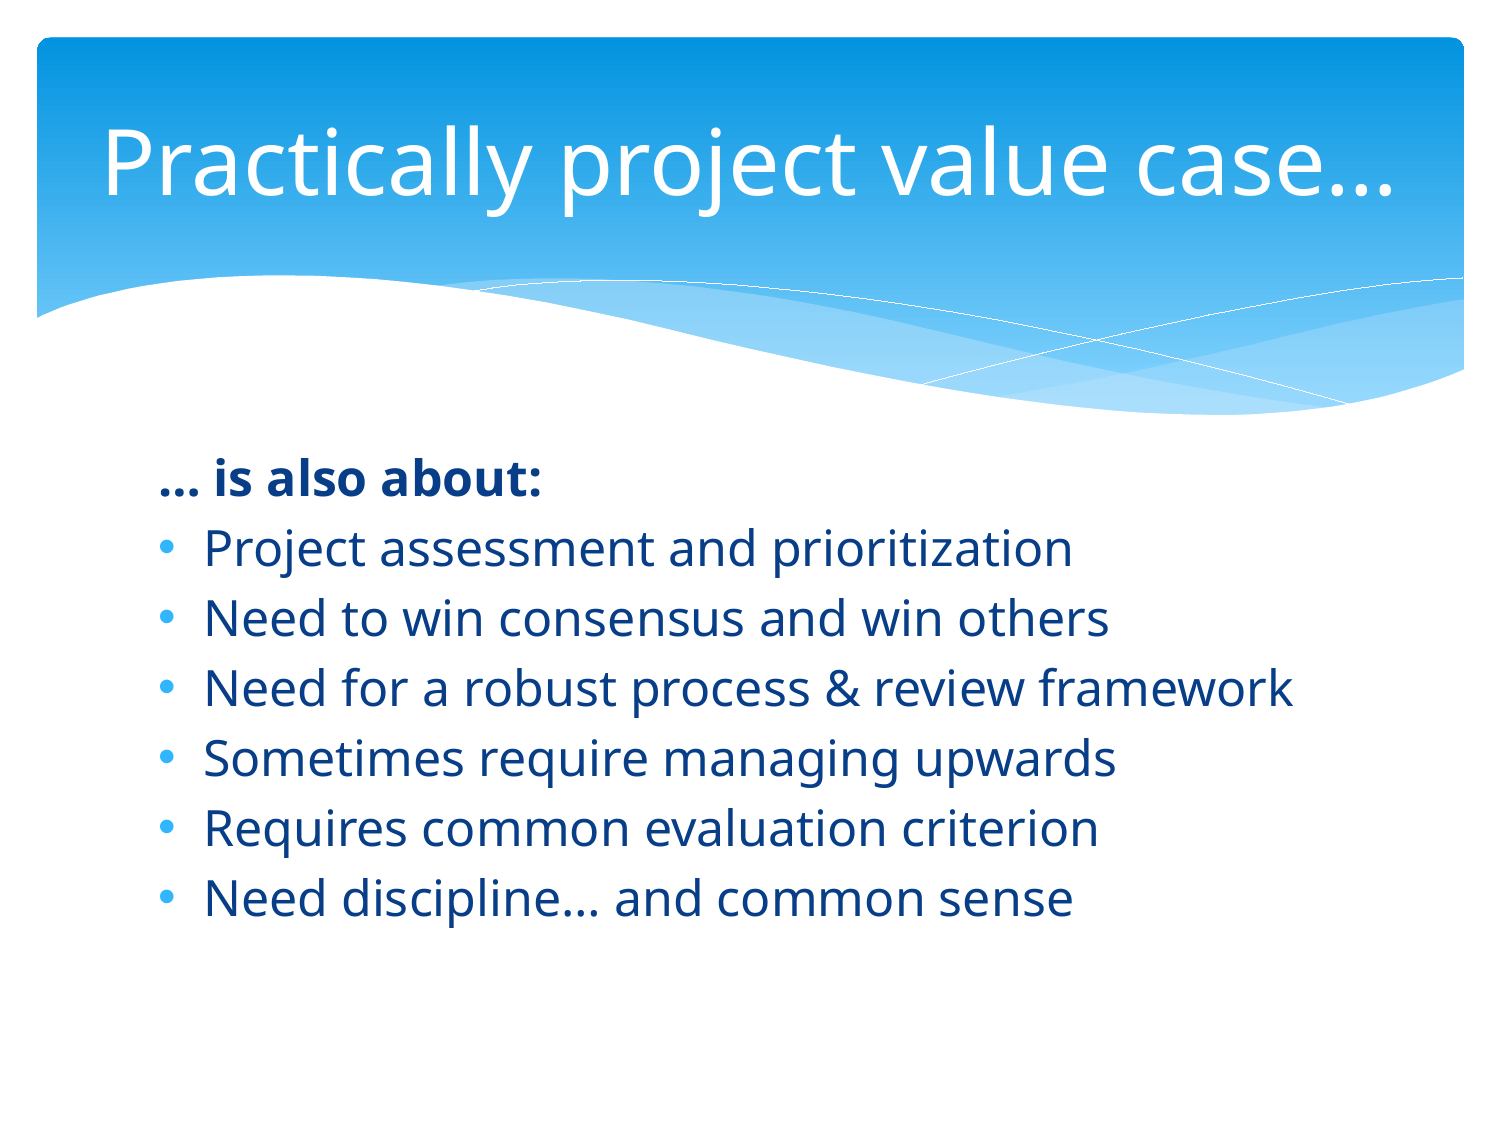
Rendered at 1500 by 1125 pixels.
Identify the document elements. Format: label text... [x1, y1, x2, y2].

list … is also about: Project assessment and prioritization Need to win consensus and win others Need for a robust process & review framework Sometimes require managing upwards Requires common evaluation criterion Need discipline… and common sense [143, 438, 1359, 1005]
title Practically project value case… [75, 55, 1425, 261]
